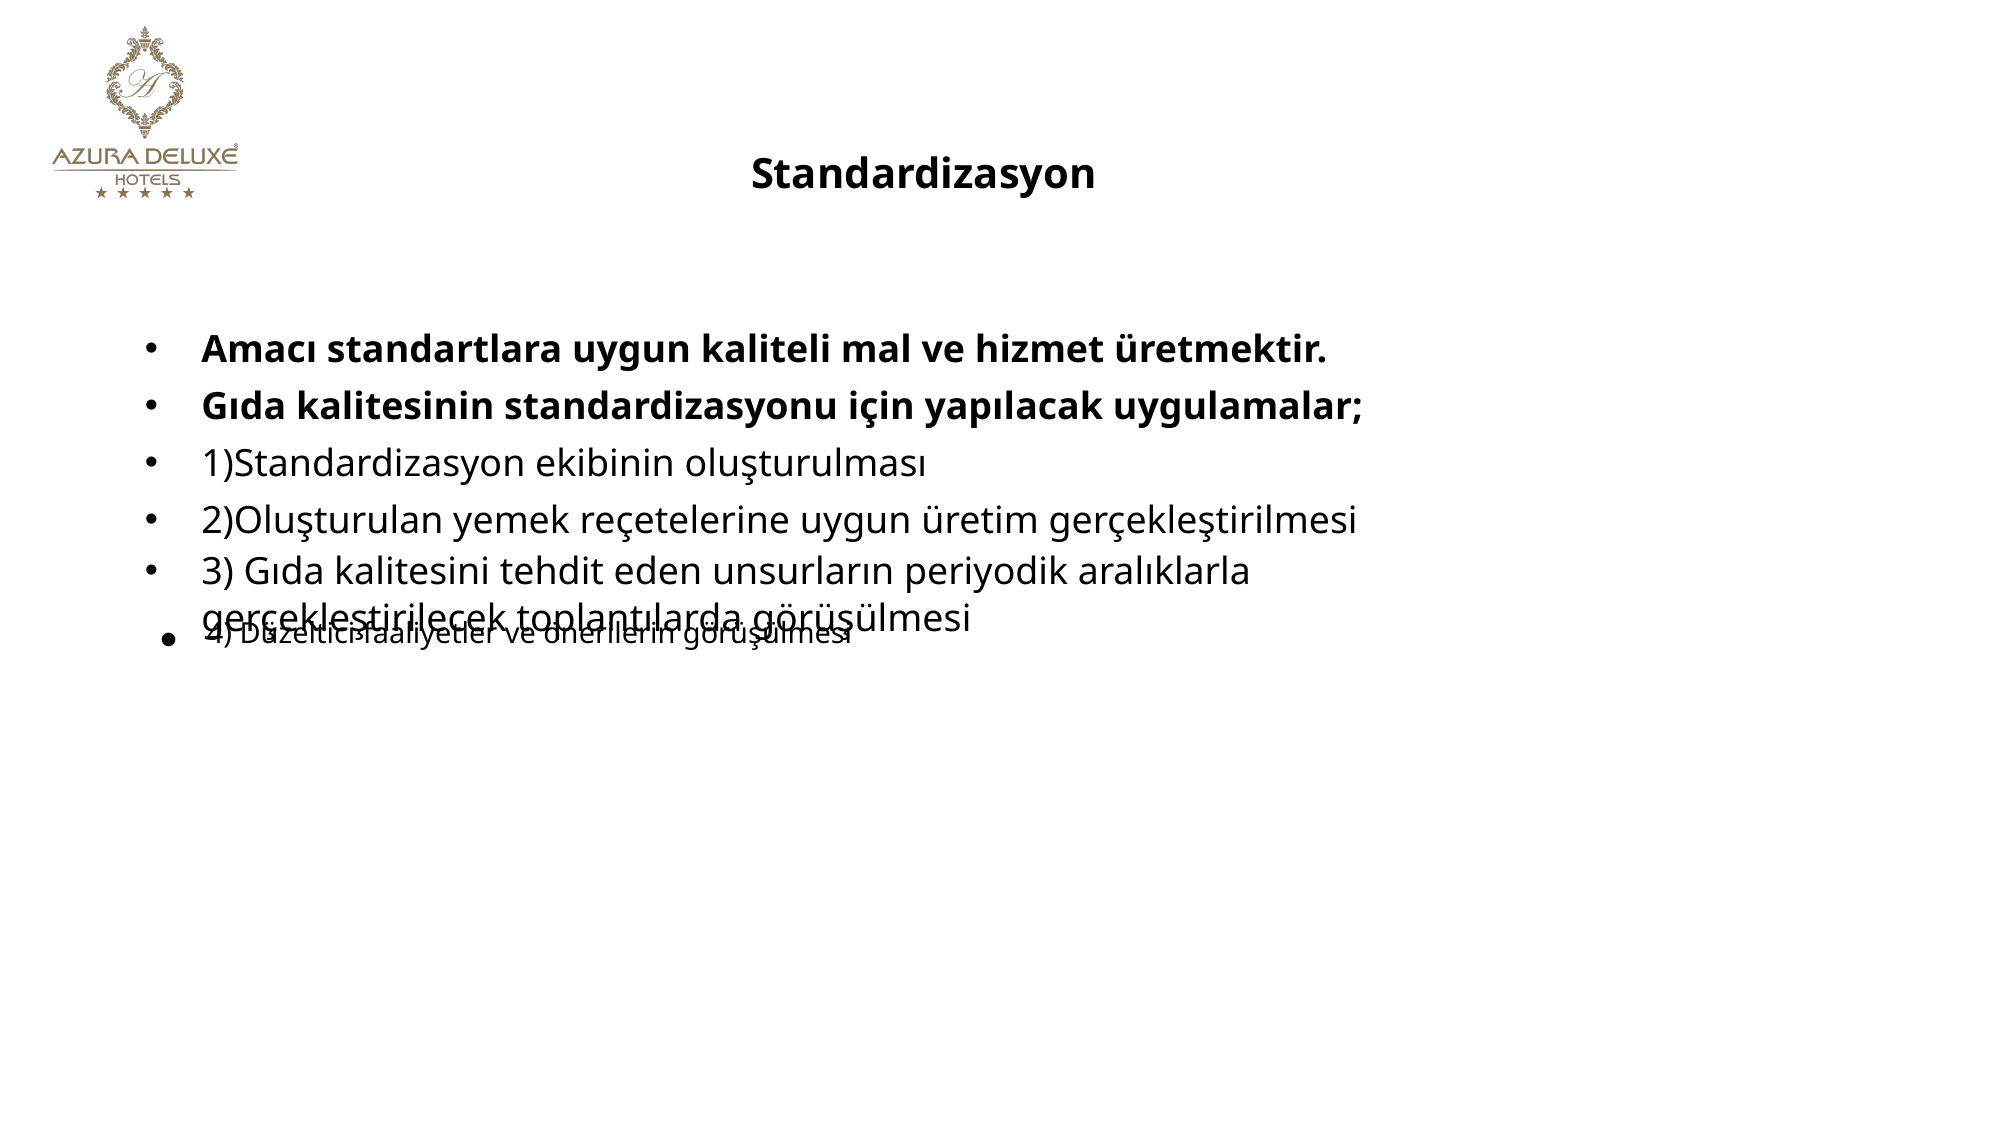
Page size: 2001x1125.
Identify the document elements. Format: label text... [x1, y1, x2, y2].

text_box 4) Düzeltici faaliyetler ve önerilerin görüşülmesi [142, 601, 1143, 677]
text_box Amacı standartlara uygun kaliteli mal ve hizmet üretmektir. Gıda kalitesinin standardizasyonu için yapılacak uygulamalar; 1)Standardizasyon ekibinin oluşturulması 2)Oluşturulan yemek reçetelerine uygun üretim gerçekleştirilmesi 3) Gıda kalitesini tehdit eden unsurların periyodik aralıklarla gerçekleştirilecek toplantılarda görüşülmesi [142, 311, 1574, 639]
text_box Standardizasyon [352, 104, 1648, 198]
picture [52, 25, 238, 199]
